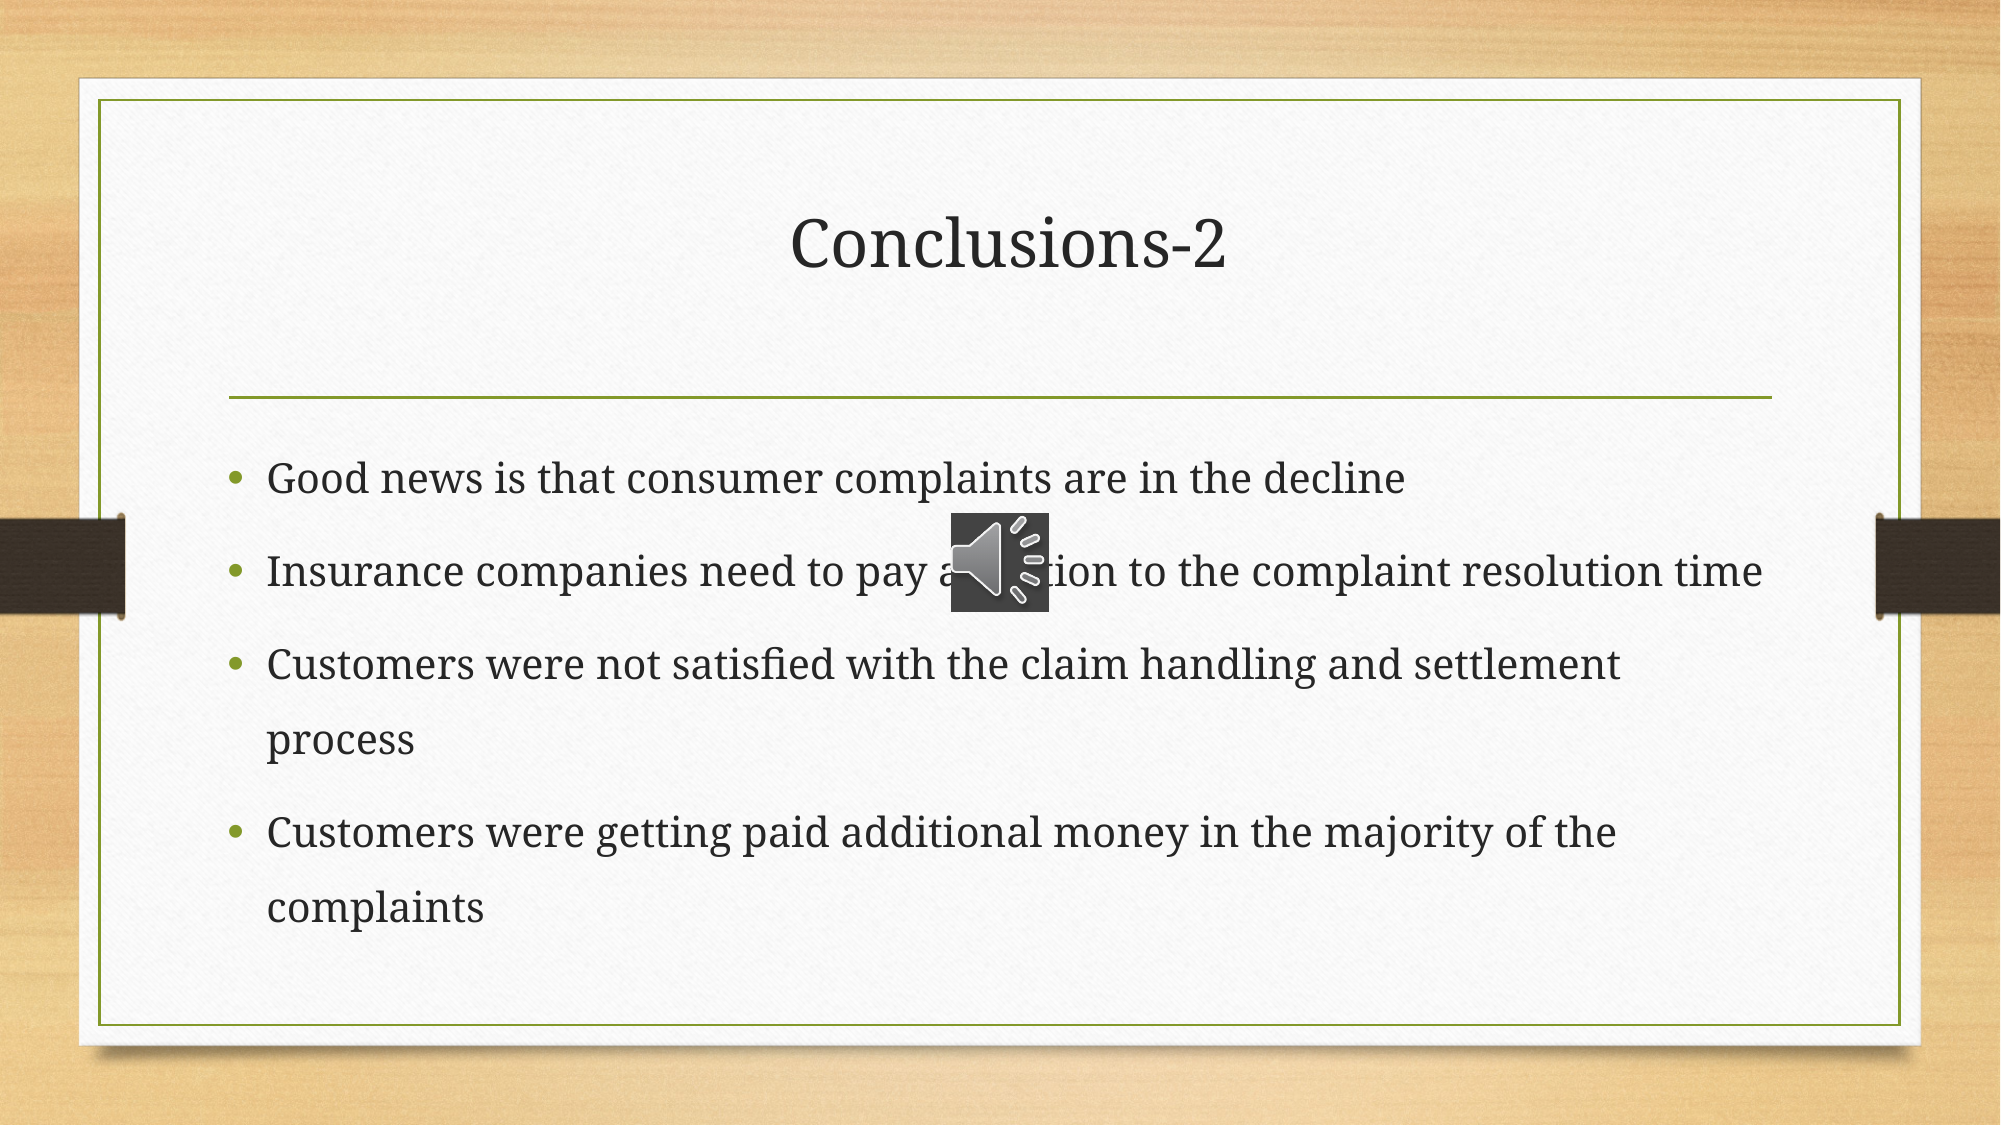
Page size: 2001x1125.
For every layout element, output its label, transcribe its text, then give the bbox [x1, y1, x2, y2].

title Conclusions-2 [212, 161, 1788, 314]
list Good news is that consumer complaints are in the decline Insurance companies need to pay attention to the complaint resolution time Customers were not satisfied with the claim handling and settlement process Customers were getting paid additional money in the majority of the complaints [212, 419, 1788, 964]
picture [0, 0, 2001, 1125]
